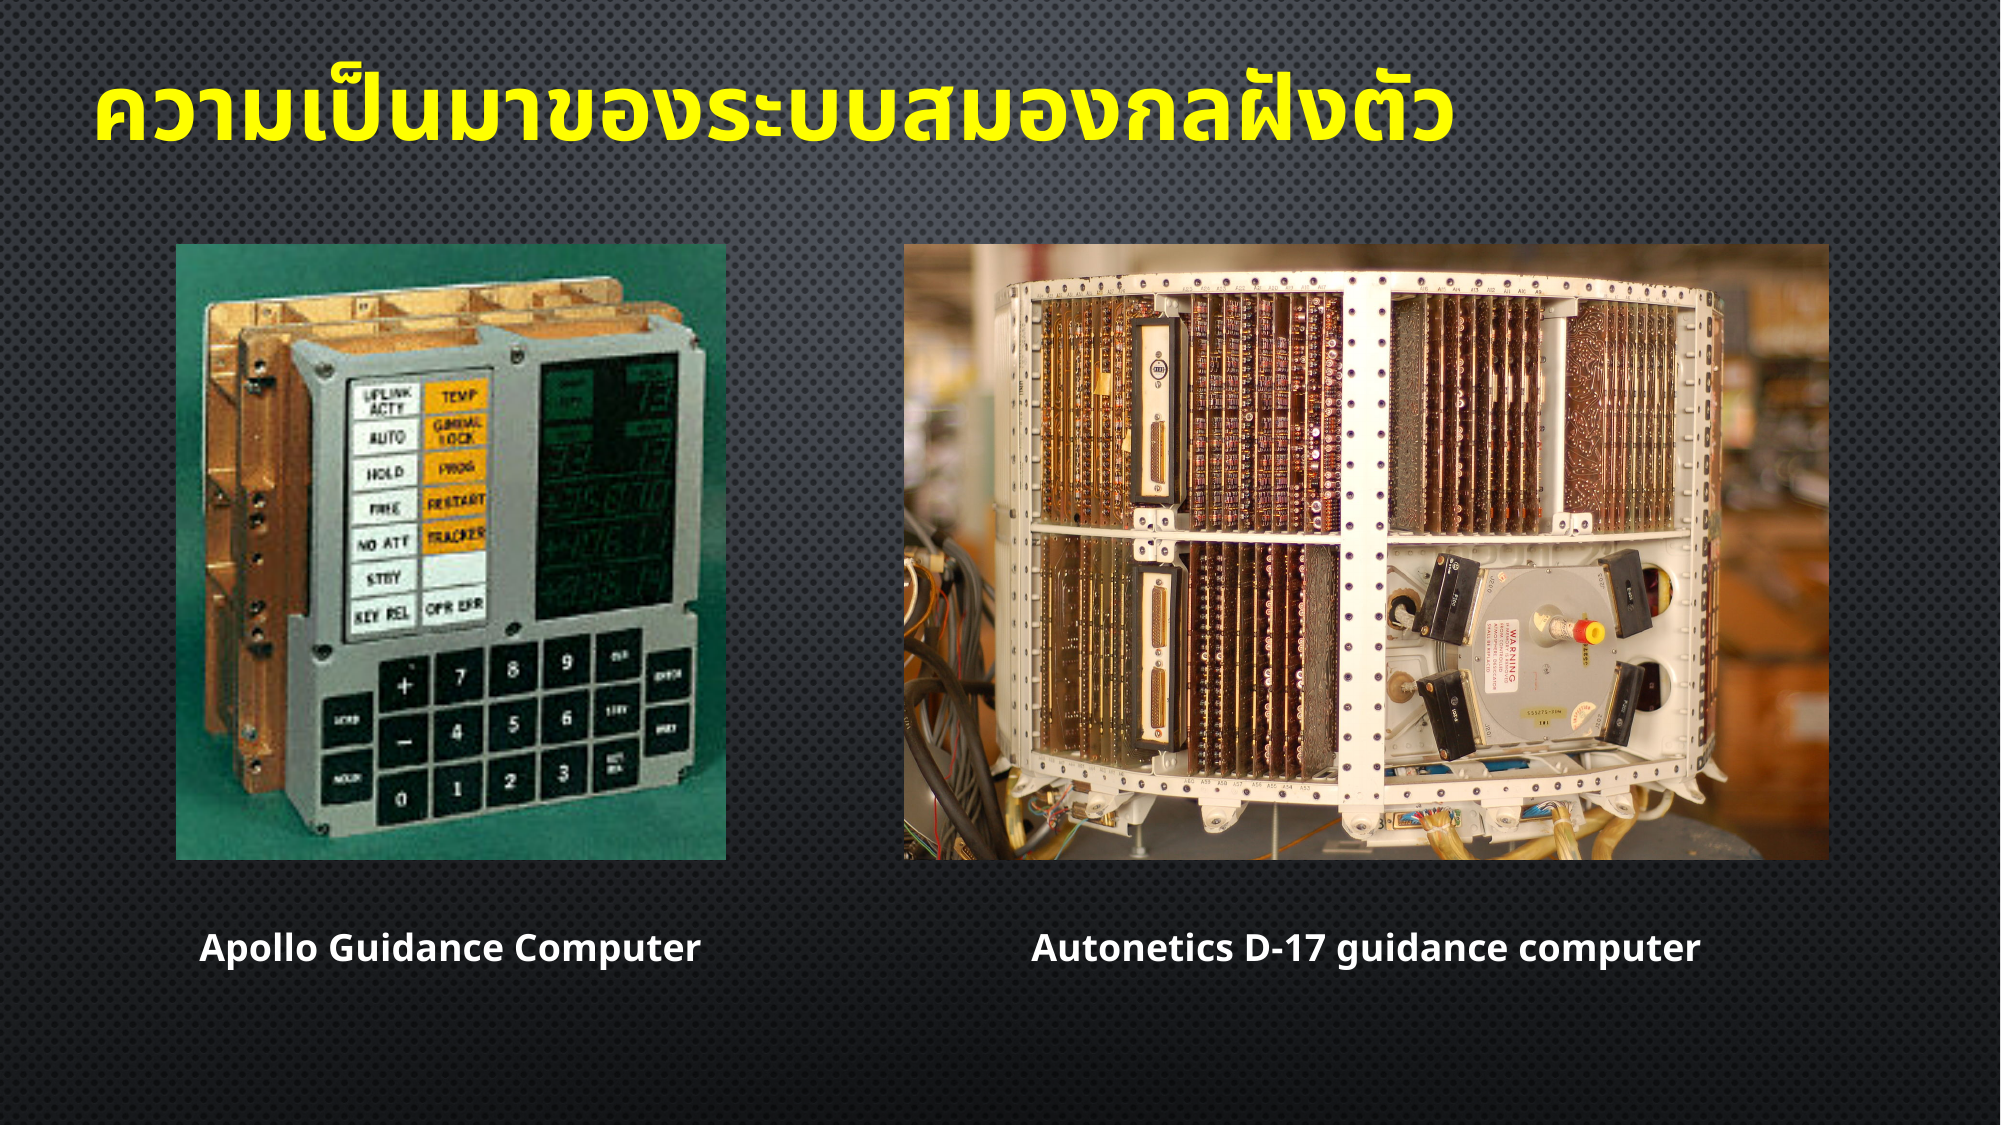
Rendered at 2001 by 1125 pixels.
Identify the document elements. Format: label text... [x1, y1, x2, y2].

title ความเป็นมาของระบบสมองกลฝังตัว [76, 31, 1921, 177]
picture [904, 244, 1830, 860]
text_box Autonetics D-17 guidance computer [1016, 917, 1717, 977]
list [176, 244, 726, 860]
text_box Apollo Guidance Computer [184, 917, 718, 977]
